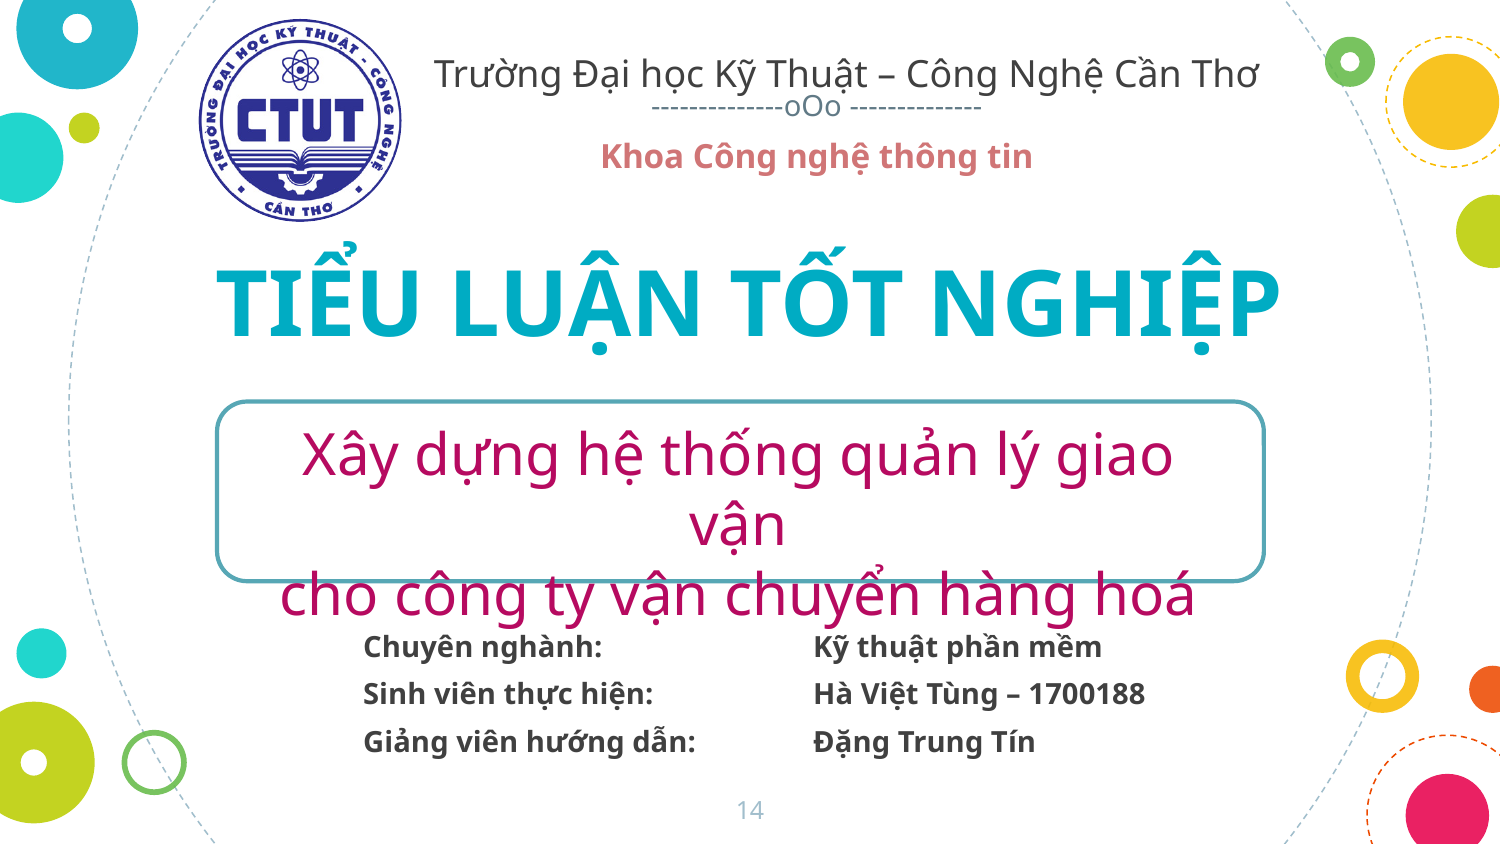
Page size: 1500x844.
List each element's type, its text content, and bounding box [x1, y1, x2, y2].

list --------------oOo -------------- Khoa Công nghệ thông tin [575, 72, 1058, 132]
subtitle TIỂU LUẬN TỐT NGHIỆP [88, 230, 1412, 434]
slide_number 14 [711, 779, 789, 844]
text_box Chuyên nghành: Kỹ thuật phần mềm Sinh viên thực hiện: Hà Việt Tùng – 1700188 Giảng viên hướng dẫn: Đặng Trung Tín [348, 620, 1229, 766]
text_box [214, 399, 1266, 583]
text_box Xây dựng hệ thống quản lý giao vận cho công ty vận chuyển hàng hoá [236, 409, 1242, 635]
title Trường Đại học Kỹ Thuật – Công Nghệ Cần Thơ [209, 0, 1485, 110]
picture [198, 18, 402, 223]
